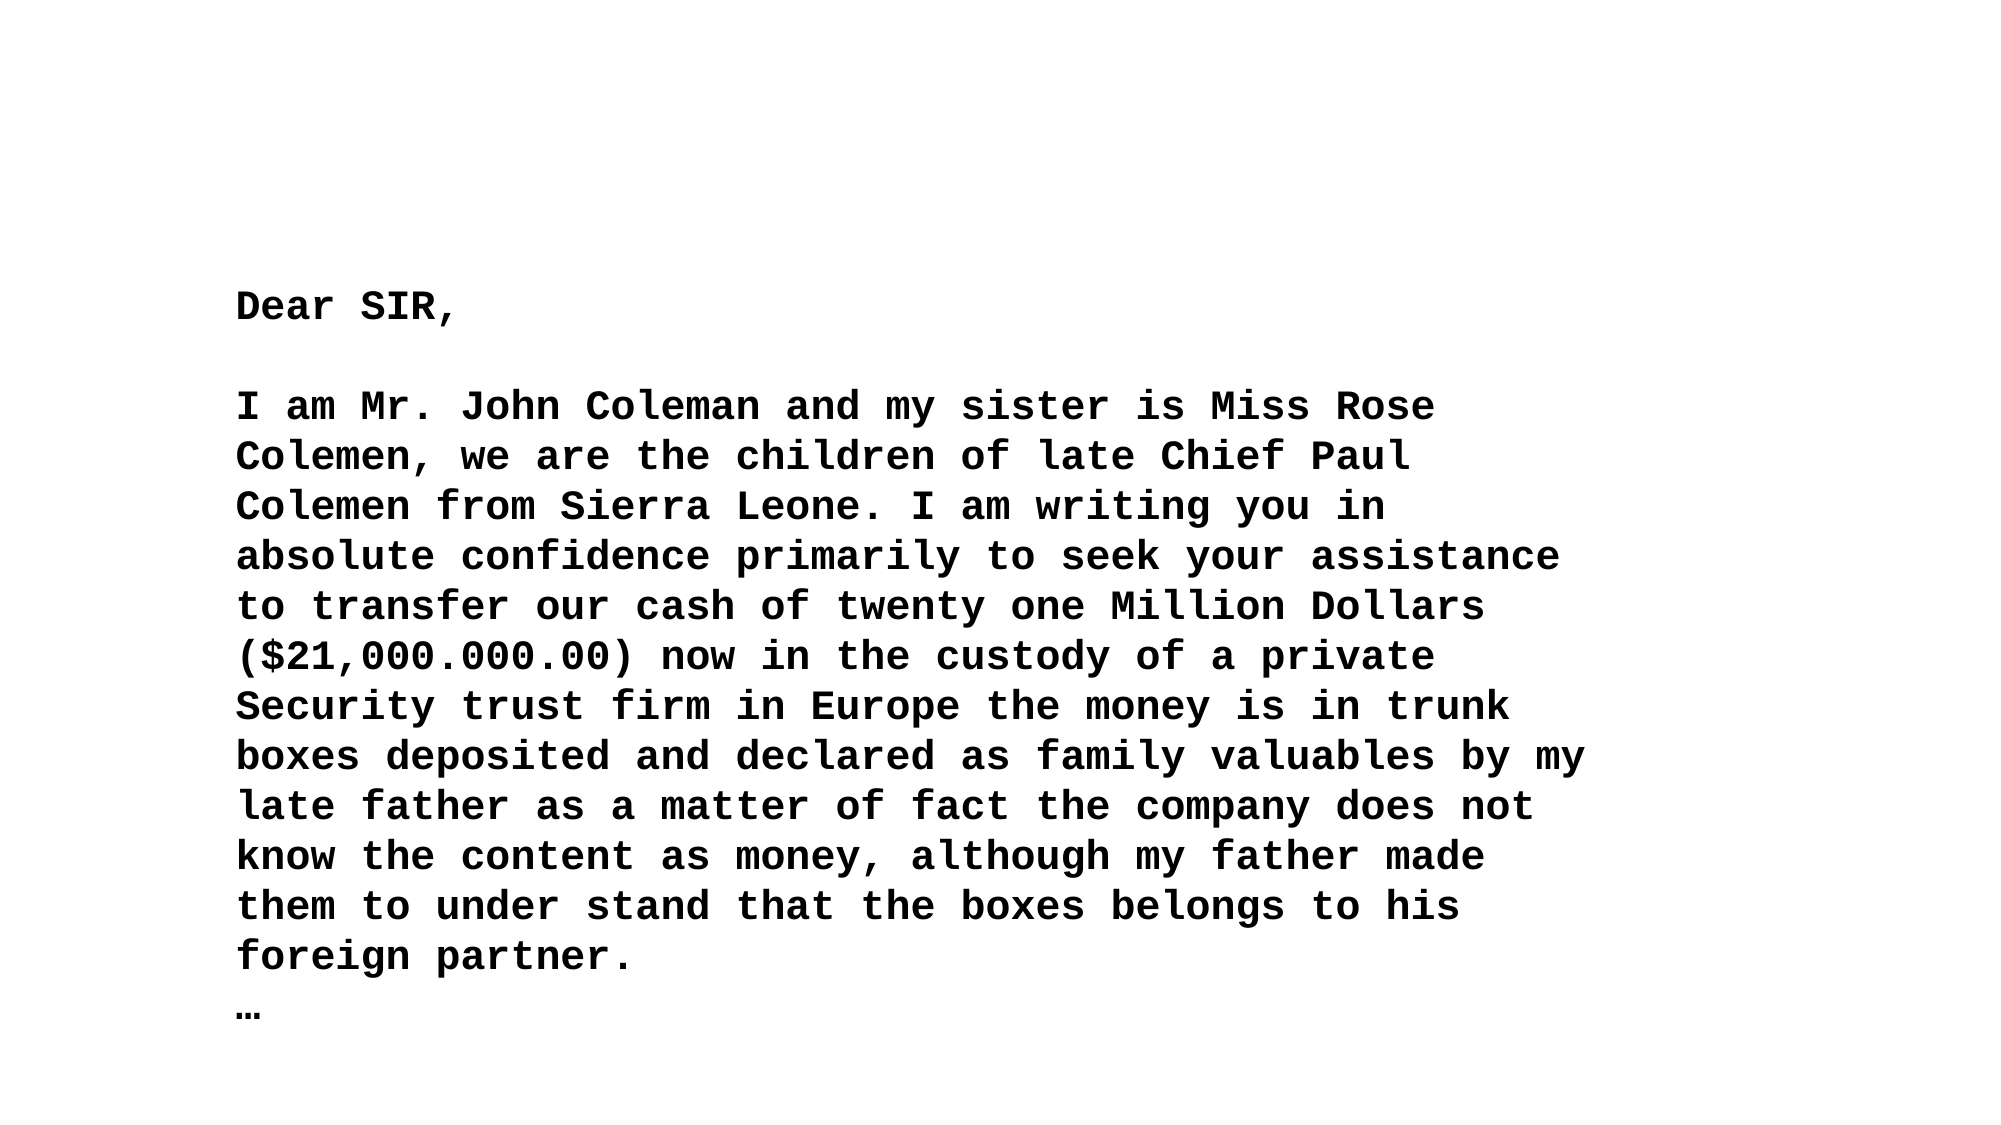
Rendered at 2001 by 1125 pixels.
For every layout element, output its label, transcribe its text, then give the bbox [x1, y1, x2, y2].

text_box Dear SIR, I am Mr. John Coleman and my sister is Miss Rose Colemen, we are the children of late Chief Paul Colemen from Sierra Leone. I am writing you in absolute confidence primarily to seek your assistance to transfer our cash of twenty one Million Dollars ($21,000.000.00) now in the custody of a private Security trust firm in Europe the money is in trunk boxes deposited and declared as family valuables by my late father as a matter of fact the company does not know the content as money, although my father made them to under stand that the boxes belongs to his foreign partner. … [220, 270, 1609, 1036]
